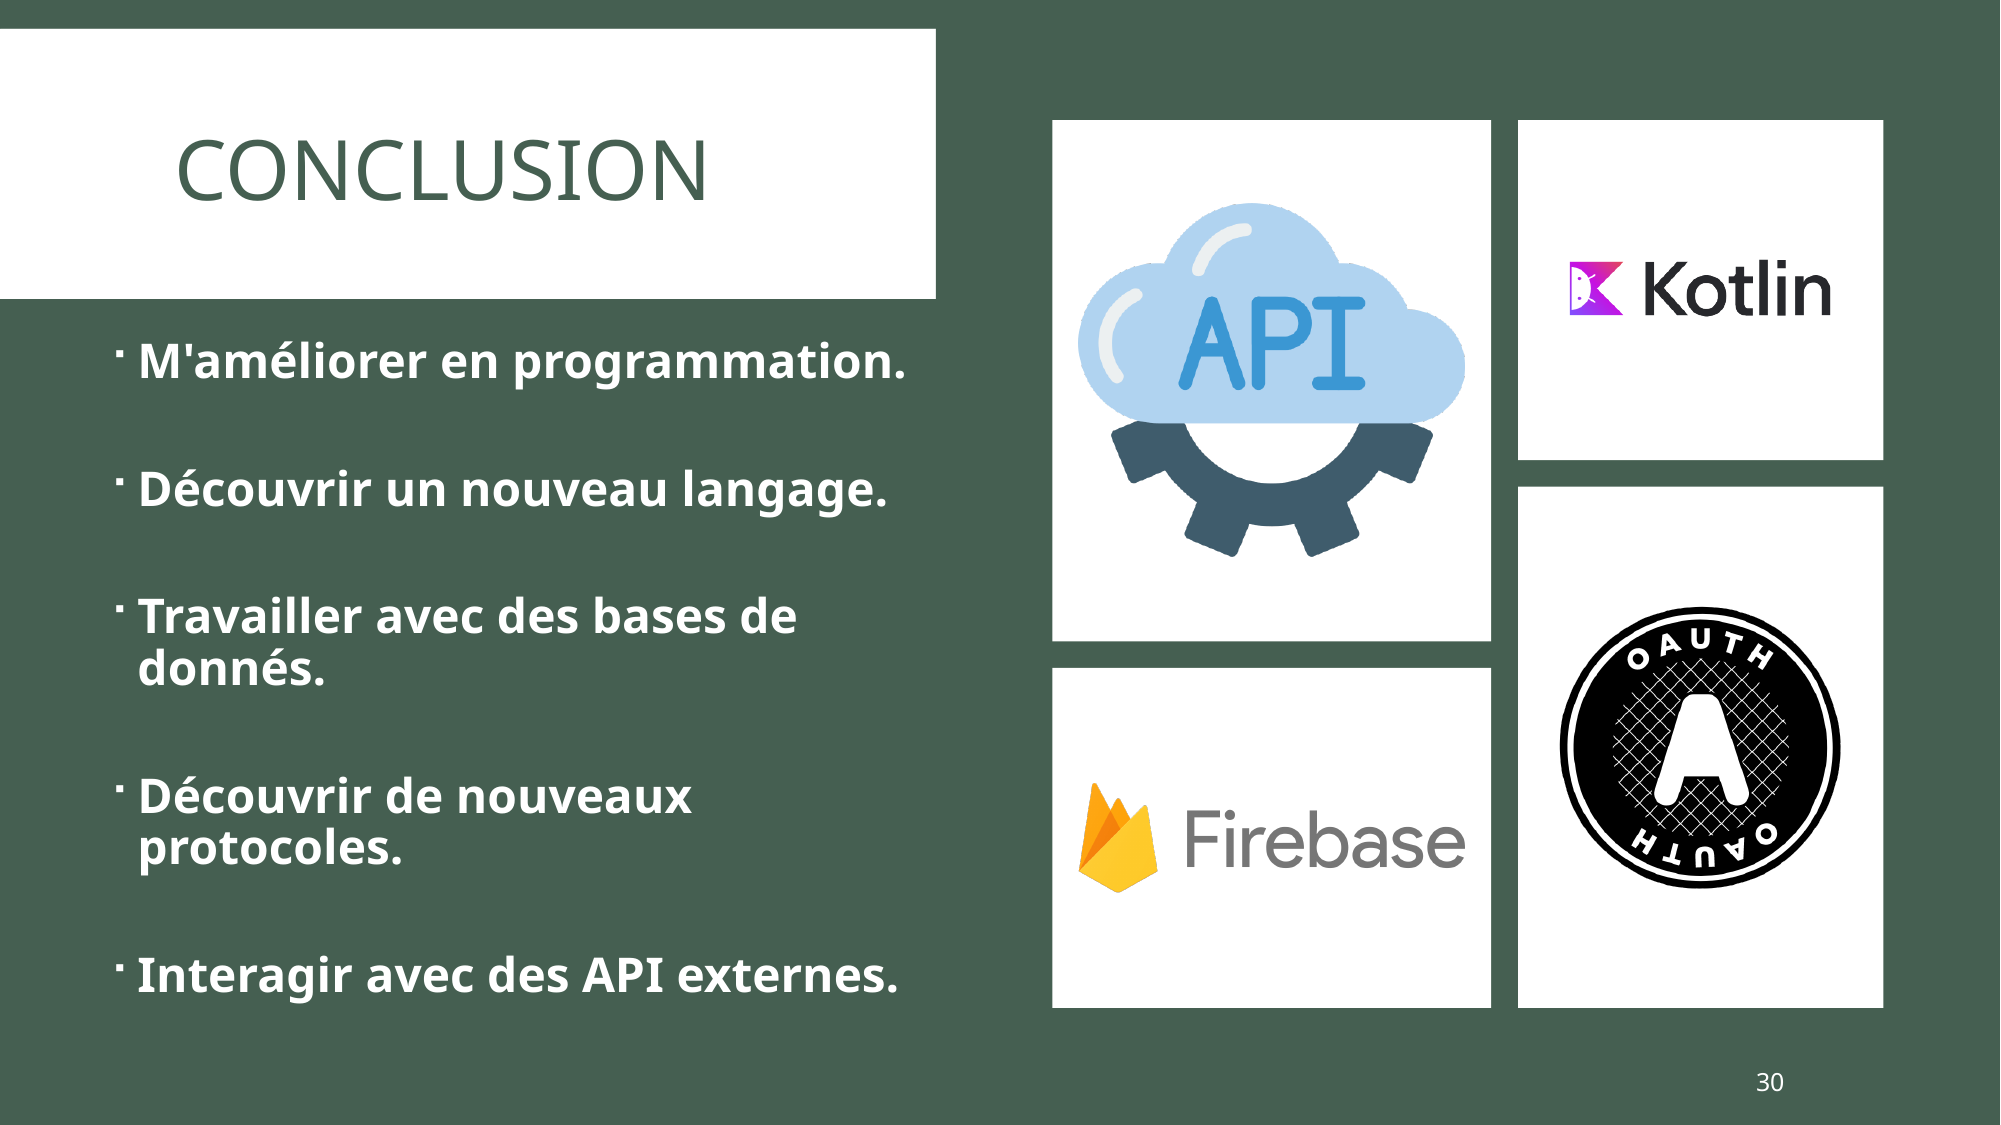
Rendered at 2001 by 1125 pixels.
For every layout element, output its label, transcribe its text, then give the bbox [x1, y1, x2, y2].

title Conclusion [159, 50, 935, 299]
text_box [0, 28, 935, 300]
picture [1543, 233, 1857, 342]
text_box [1051, 119, 1492, 642]
picture [1078, 783, 1465, 894]
text_box [1517, 119, 1884, 461]
text_box [1517, 486, 1884, 1009]
text_box [1051, 667, 1492, 1009]
picture [1543, 590, 1857, 905]
text_box [935, 0, 2000, 1125]
slide_number 30 [1748, 1053, 1904, 1114]
picture [1078, 186, 1465, 574]
text_box M'améliorer en programmation. Découvrir un nouveau langage. Travailler avec des bases de donnés. Découvrir de nouveaux protocoles. Interagir avec des API externes. [77, 329, 935, 1020]
